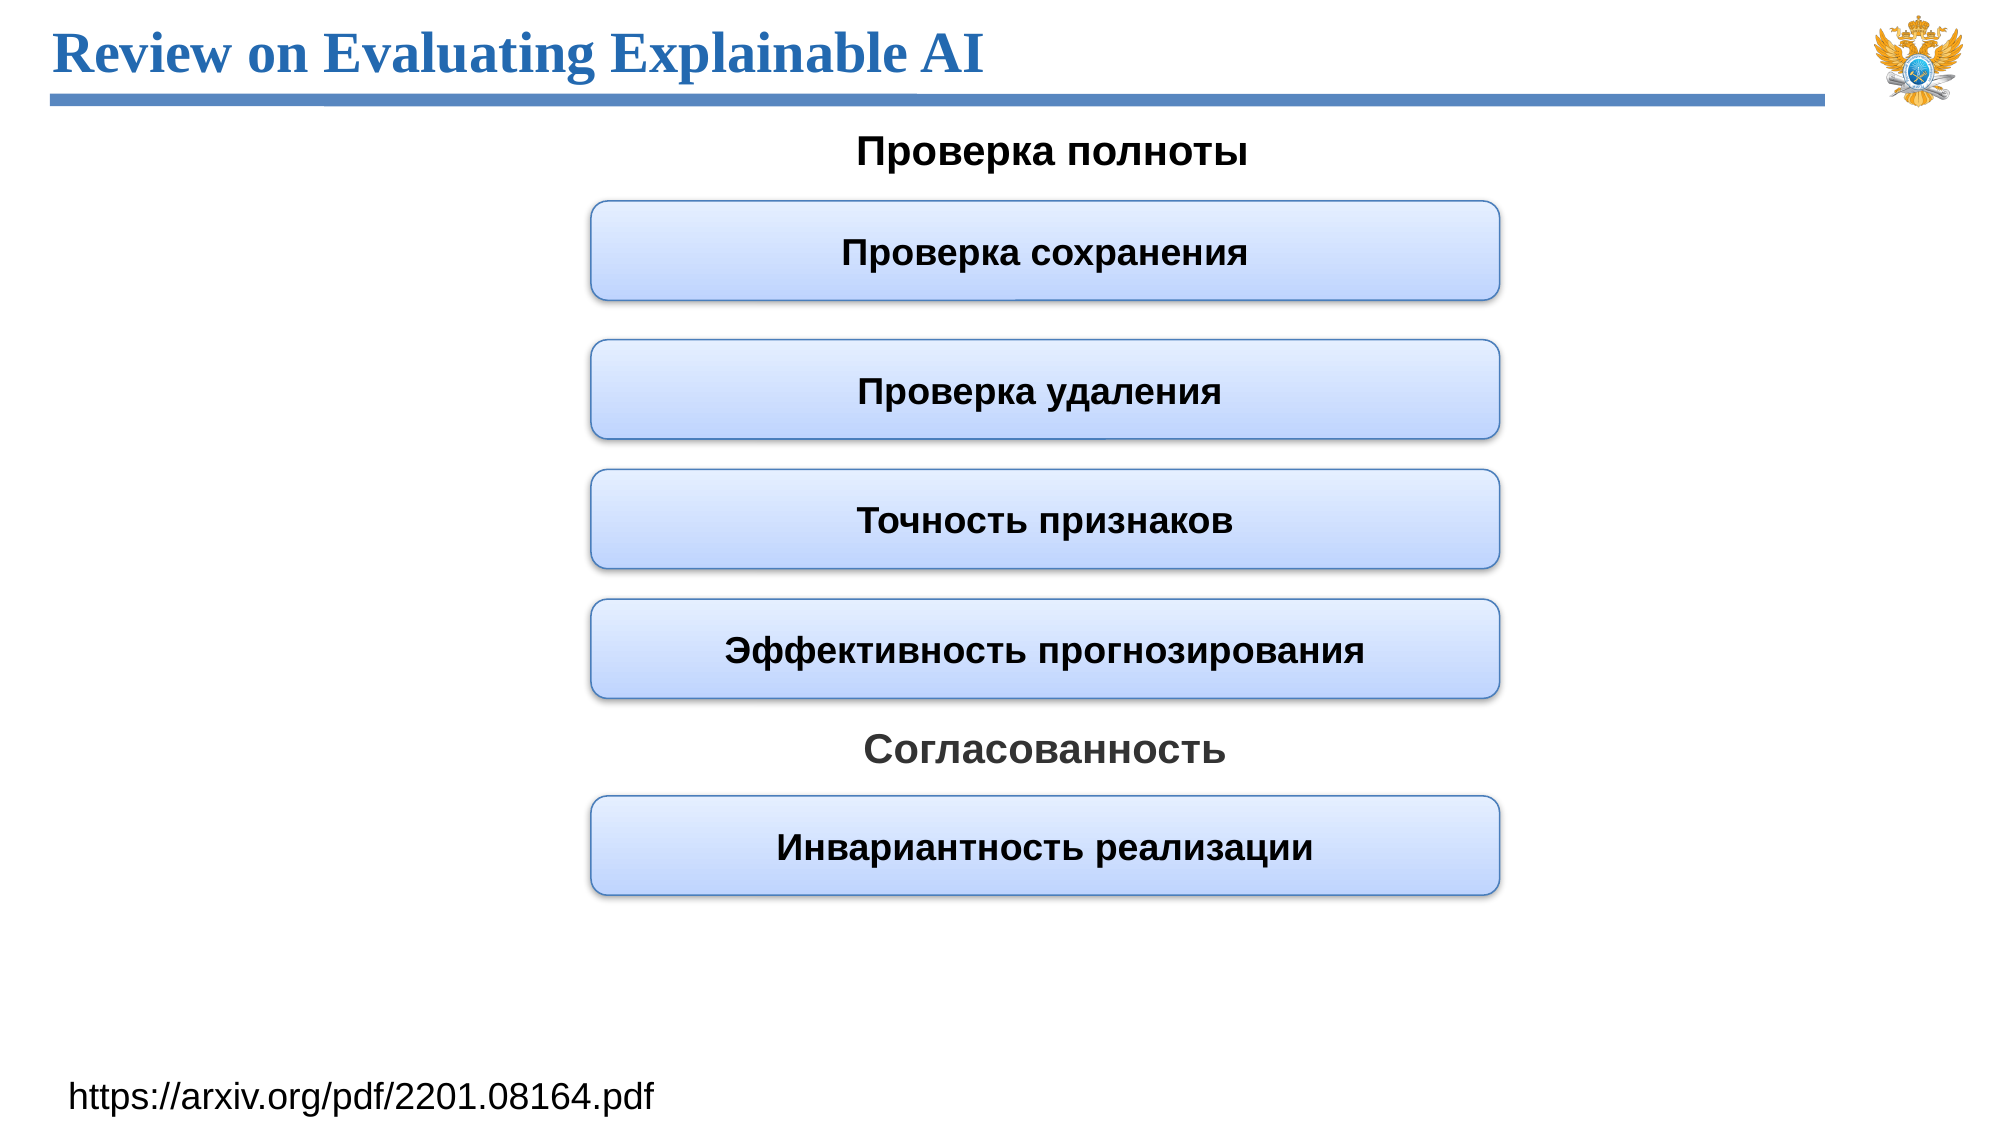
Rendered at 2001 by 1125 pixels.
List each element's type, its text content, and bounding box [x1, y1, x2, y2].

text_box Точность признаков [590, 468, 1501, 570]
picture [1869, 13, 1966, 109]
text_box https://arxiv.org/pdf/2201.08164.pdf [53, 1064, 670, 1125]
text_box Эффективность прогнозирования [590, 598, 1501, 700]
text_box Инвариантность реализации [590, 795, 1501, 896]
text_box Проверка сохранения [590, 200, 1501, 302]
text_box Проверка удаления [590, 338, 1501, 440]
text_box Согласованность [848, 714, 1242, 780]
title Review on Evaluating Explainable AI [49, 13, 1014, 84]
text_box Проверка полноты [841, 116, 1319, 181]
